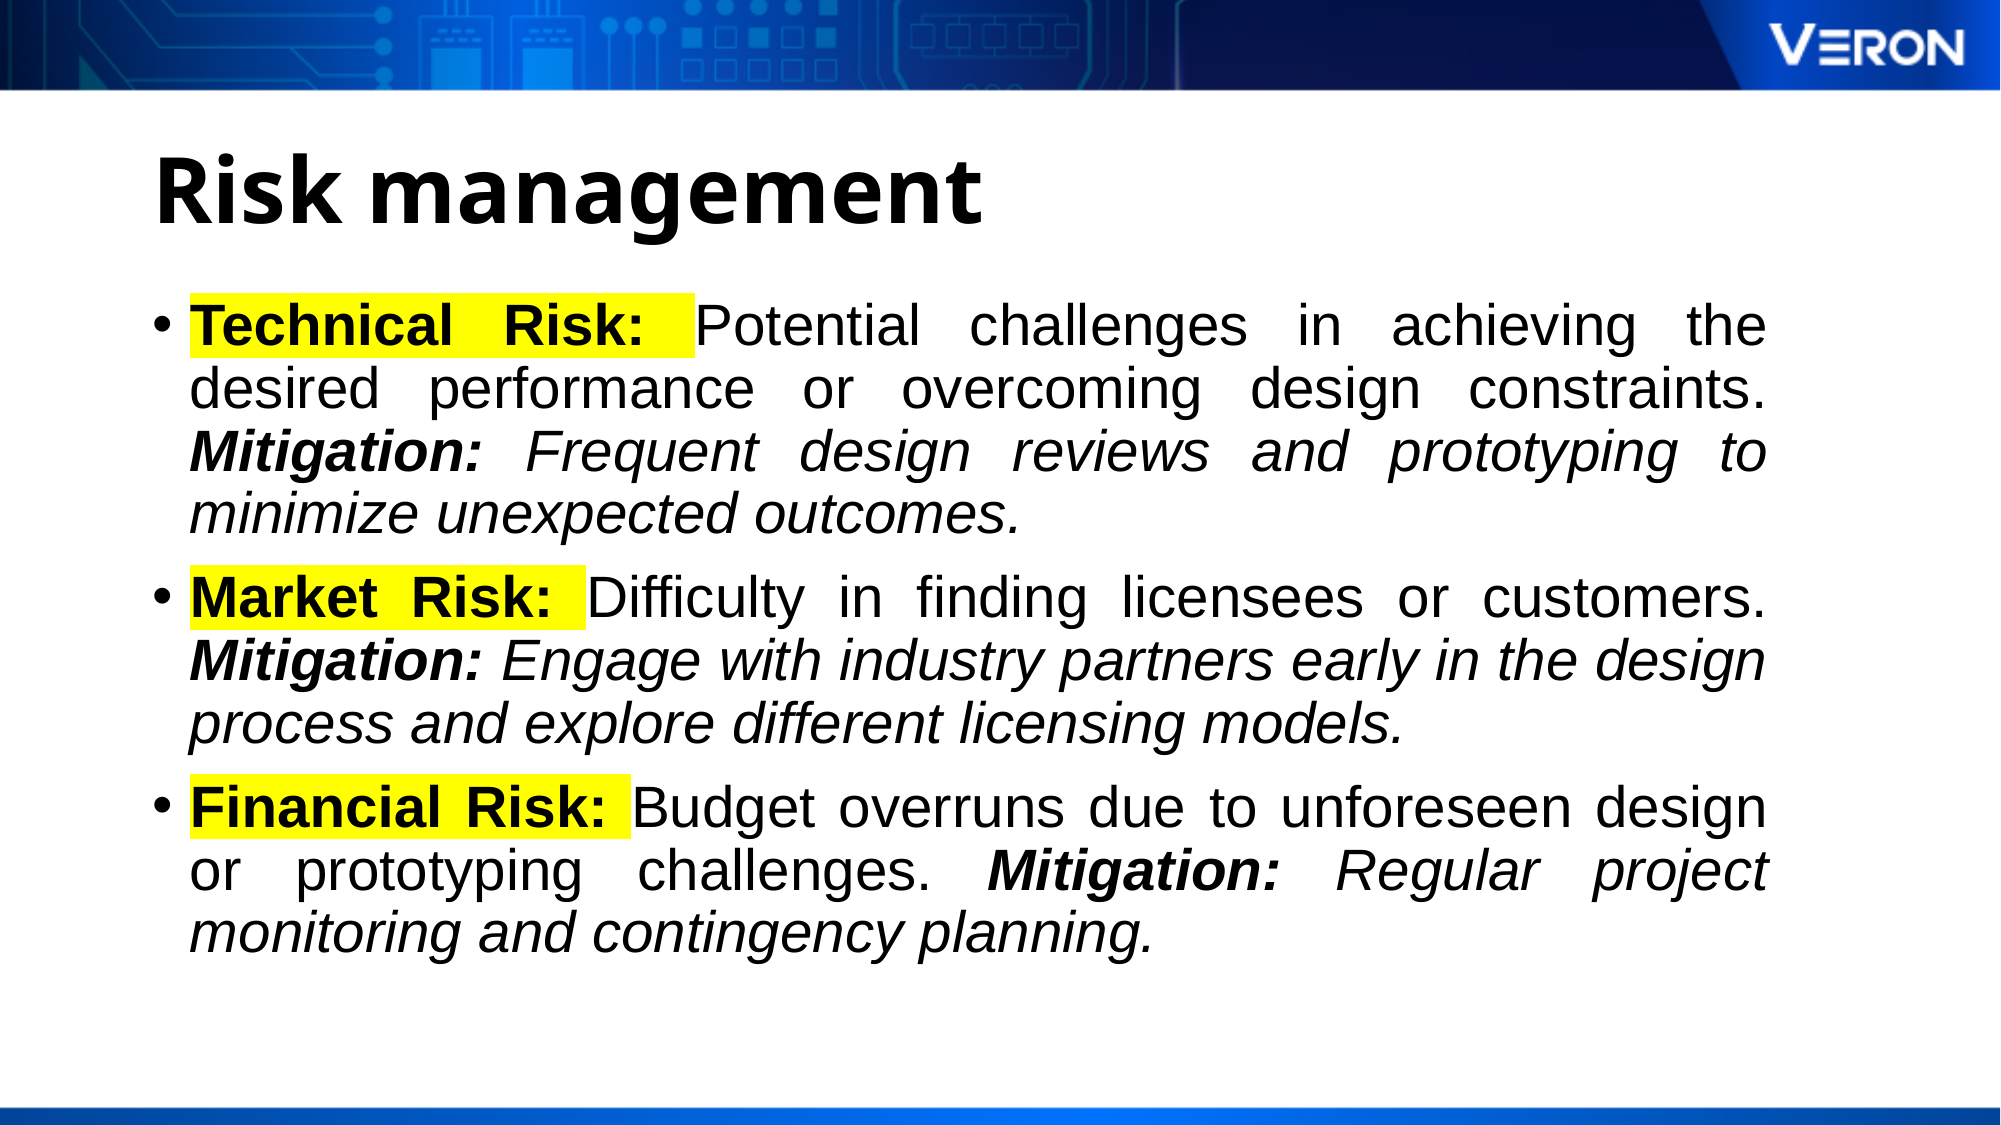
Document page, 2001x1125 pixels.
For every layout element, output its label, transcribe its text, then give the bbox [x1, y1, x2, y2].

title Risk management [137, 111, 1863, 276]
list Technical Risk: Potential challenges in achieving the desired performance or overcoming design constraints. Mitigation: Frequent design reviews and prototyping to minimize unexpected outcomes. Market Risk: Difficulty in finding licensees or customers. Mitigation: Engage with industry partners early in the design process and explore different licensing models. Financial Risk: Budget overruns due to unforeseen design or prototyping challenges. Mitigation: Regular project monitoring and contingency planning. [137, 287, 1785, 1014]
picture [0, 0, 2001, 1125]
